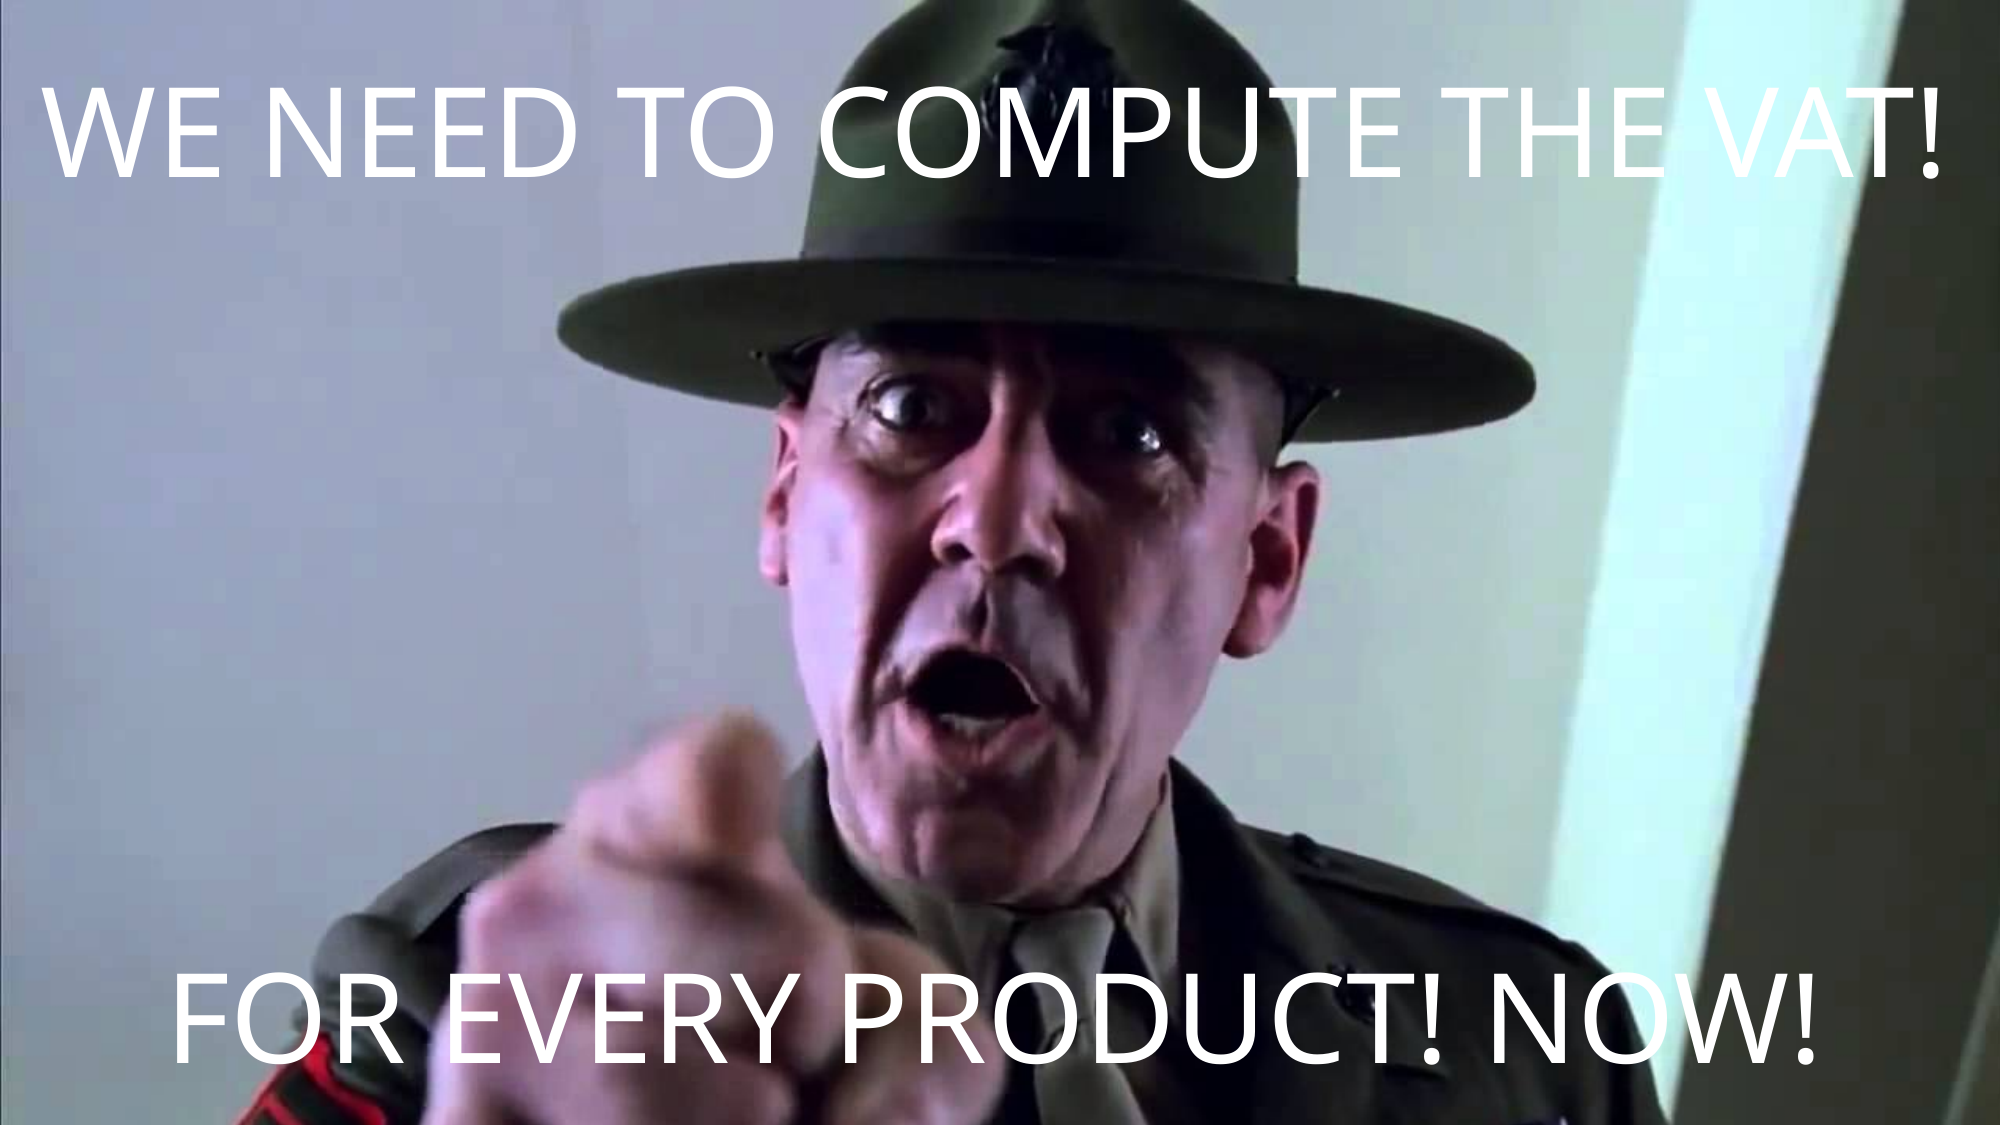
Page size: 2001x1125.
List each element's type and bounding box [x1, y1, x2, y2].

list [0, 0, 2000, 1125]
